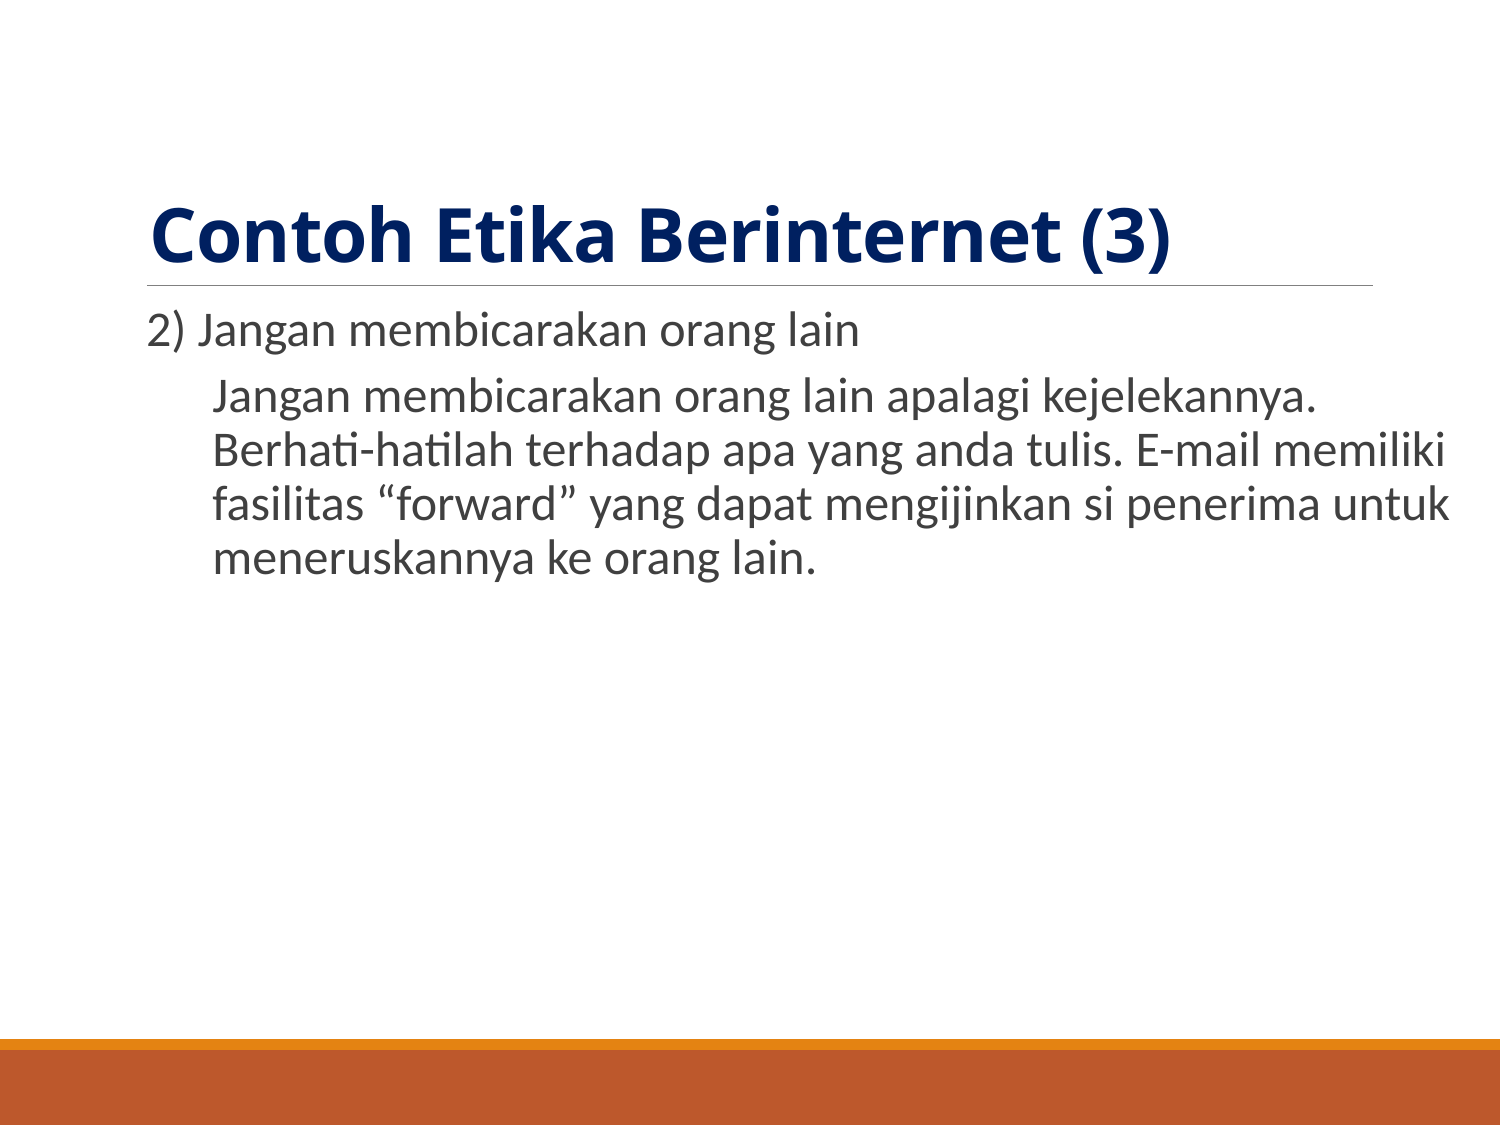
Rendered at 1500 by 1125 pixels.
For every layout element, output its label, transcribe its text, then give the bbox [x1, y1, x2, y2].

title Contoh Etika Berinternet (3) [134, 47, 1373, 285]
list 2) Jangan membicarakan orang lain Jangan membicarakan orang lain apalagi kejelekannya. Berhati-hatilah terhadap apa yang anda tulis. E-mail memiliki fasilitas “forward” yang dapat mengijinkan si penerima untuk meneruskannya ke orang lain. [53, 295, 1458, 1125]
